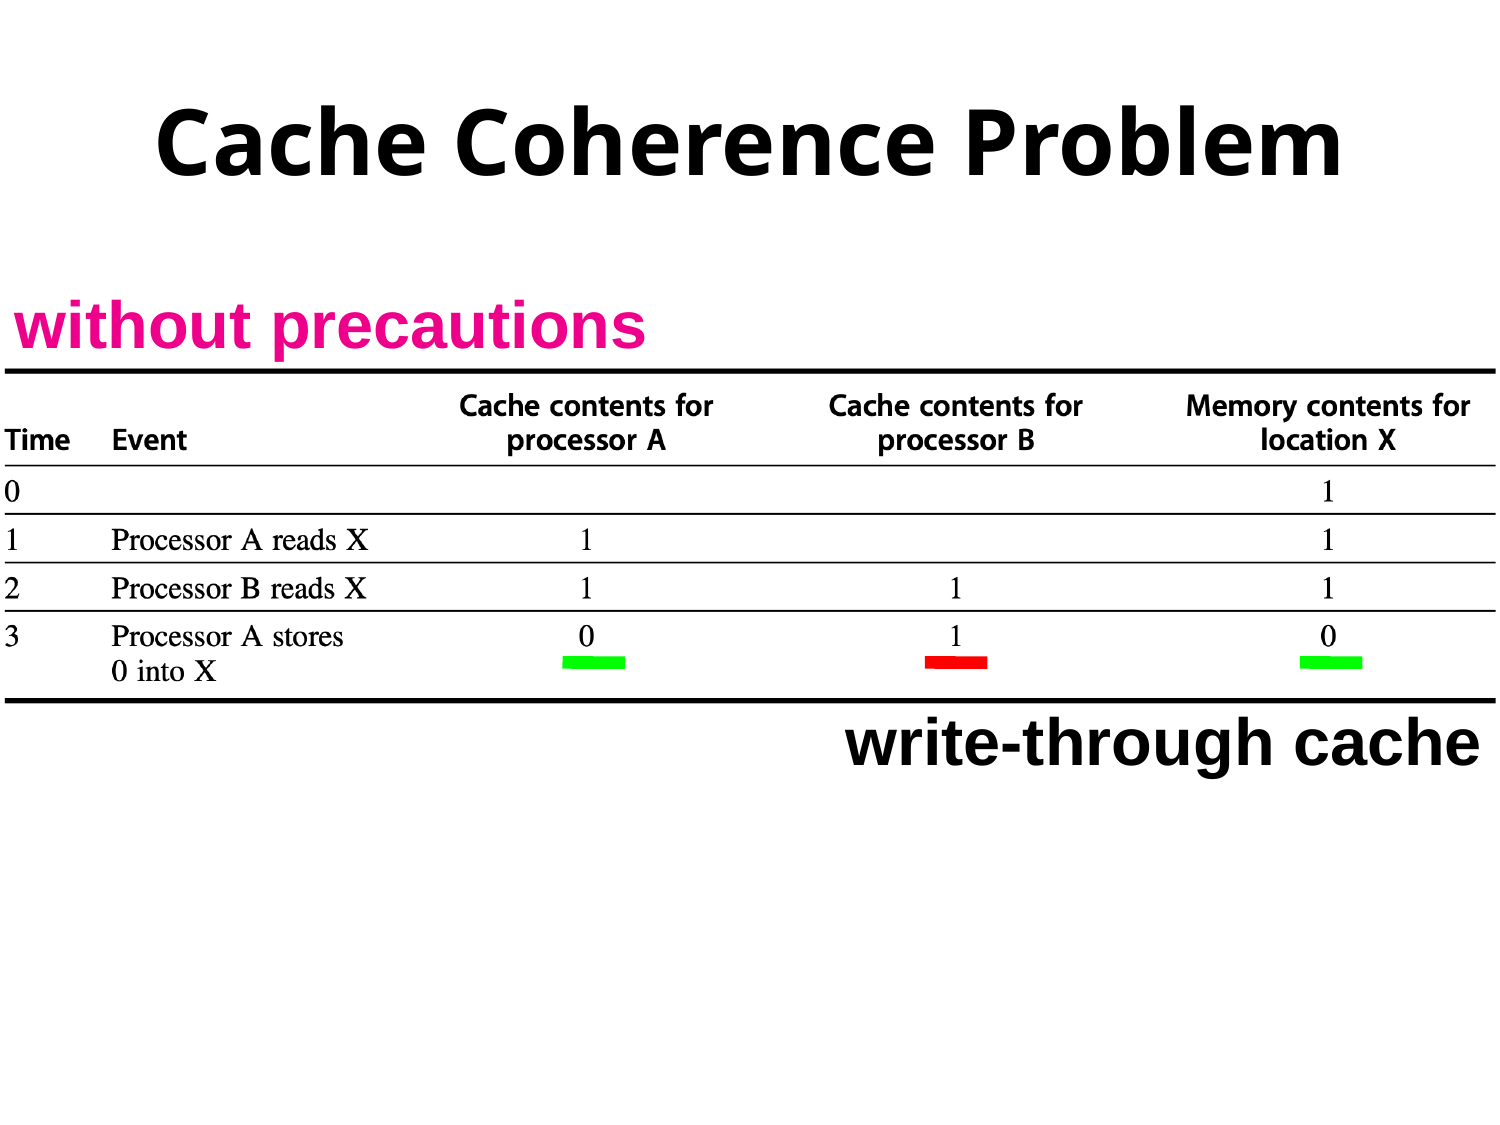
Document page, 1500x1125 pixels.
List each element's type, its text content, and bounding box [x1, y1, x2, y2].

title Cache Coherence Problem [0, 45, 1500, 233]
picture [0, 363, 1500, 708]
text_box write-through cache [830, 715, 1498, 787]
text_box without precautions [0, 274, 828, 362]
